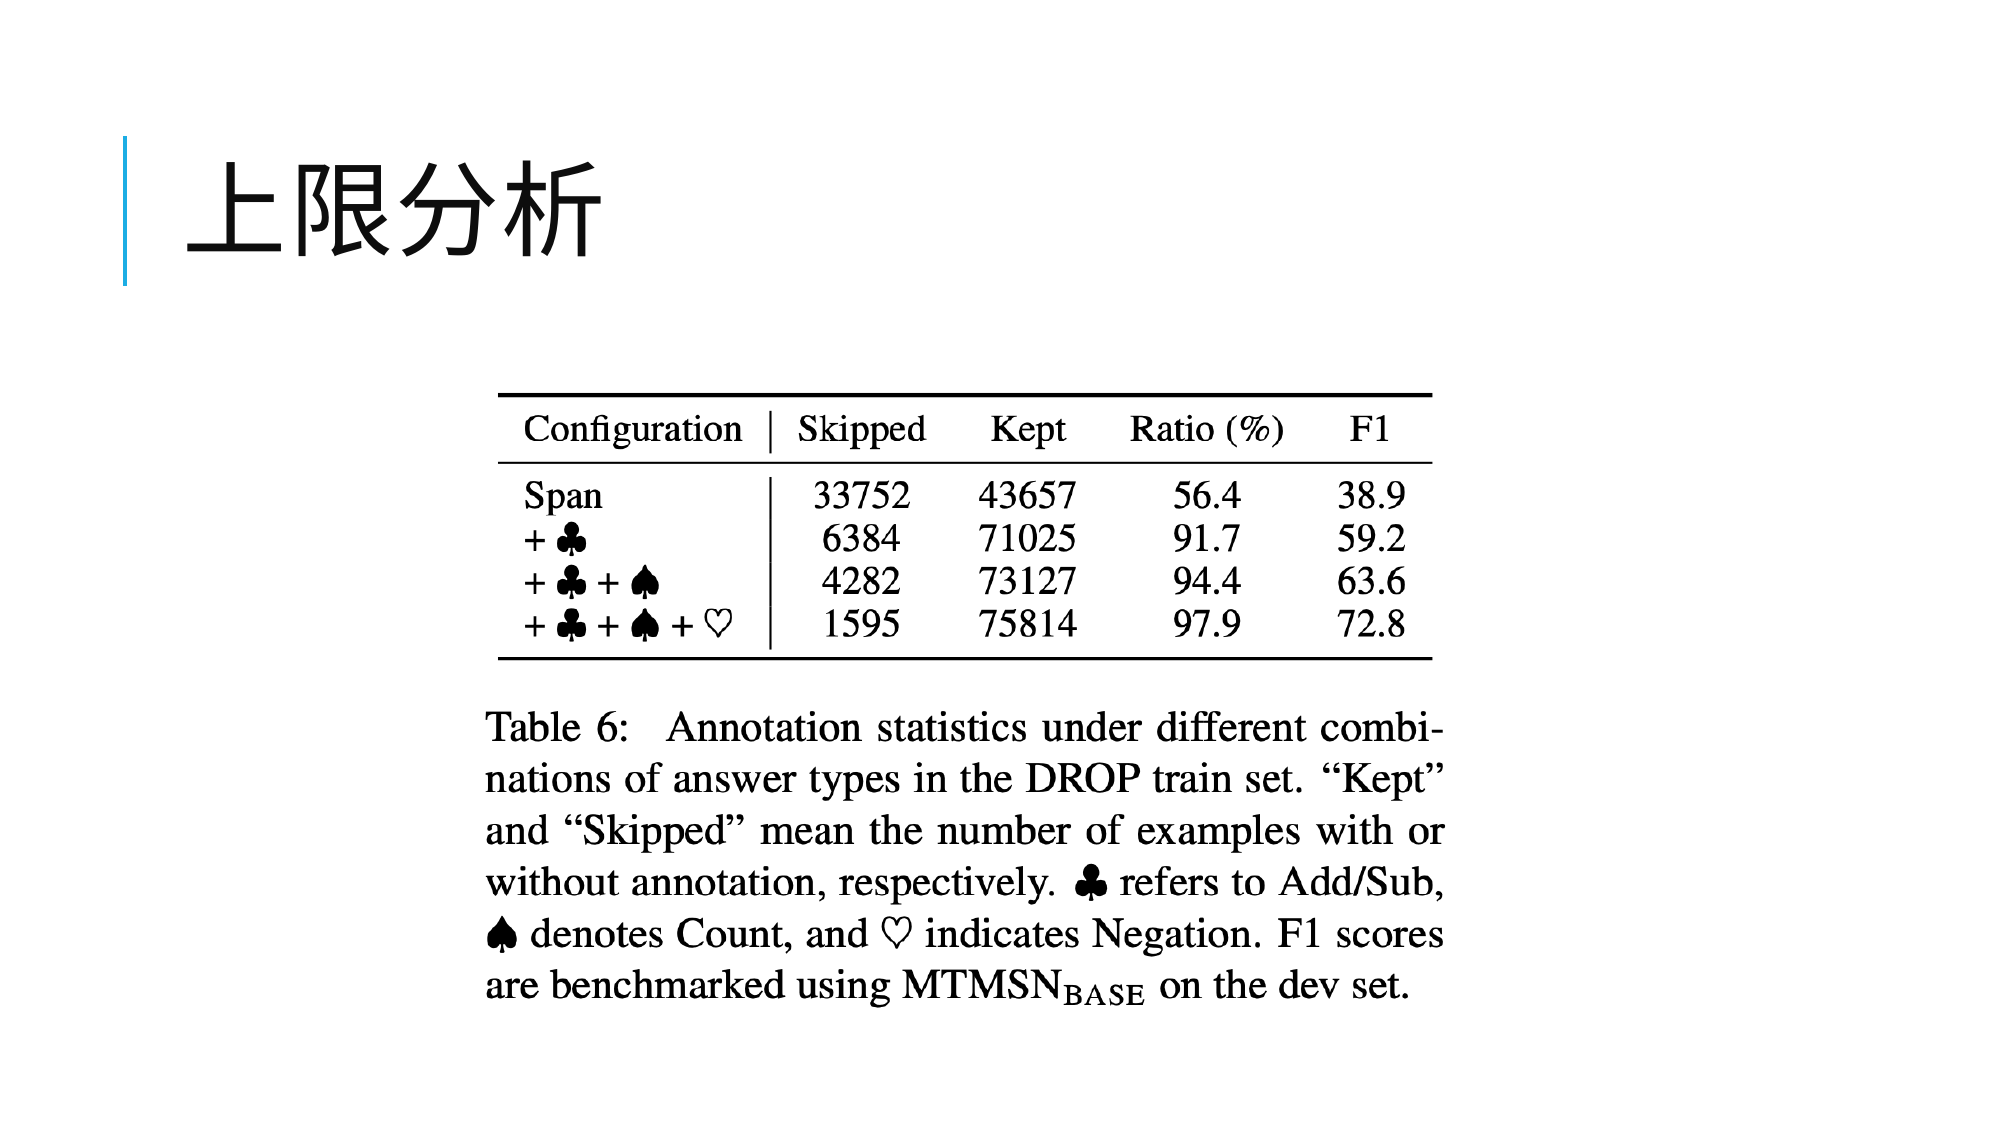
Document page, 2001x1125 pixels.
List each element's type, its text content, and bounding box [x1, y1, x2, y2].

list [469, 374, 1461, 1036]
title 上限分析 [168, 96, 1763, 342]
